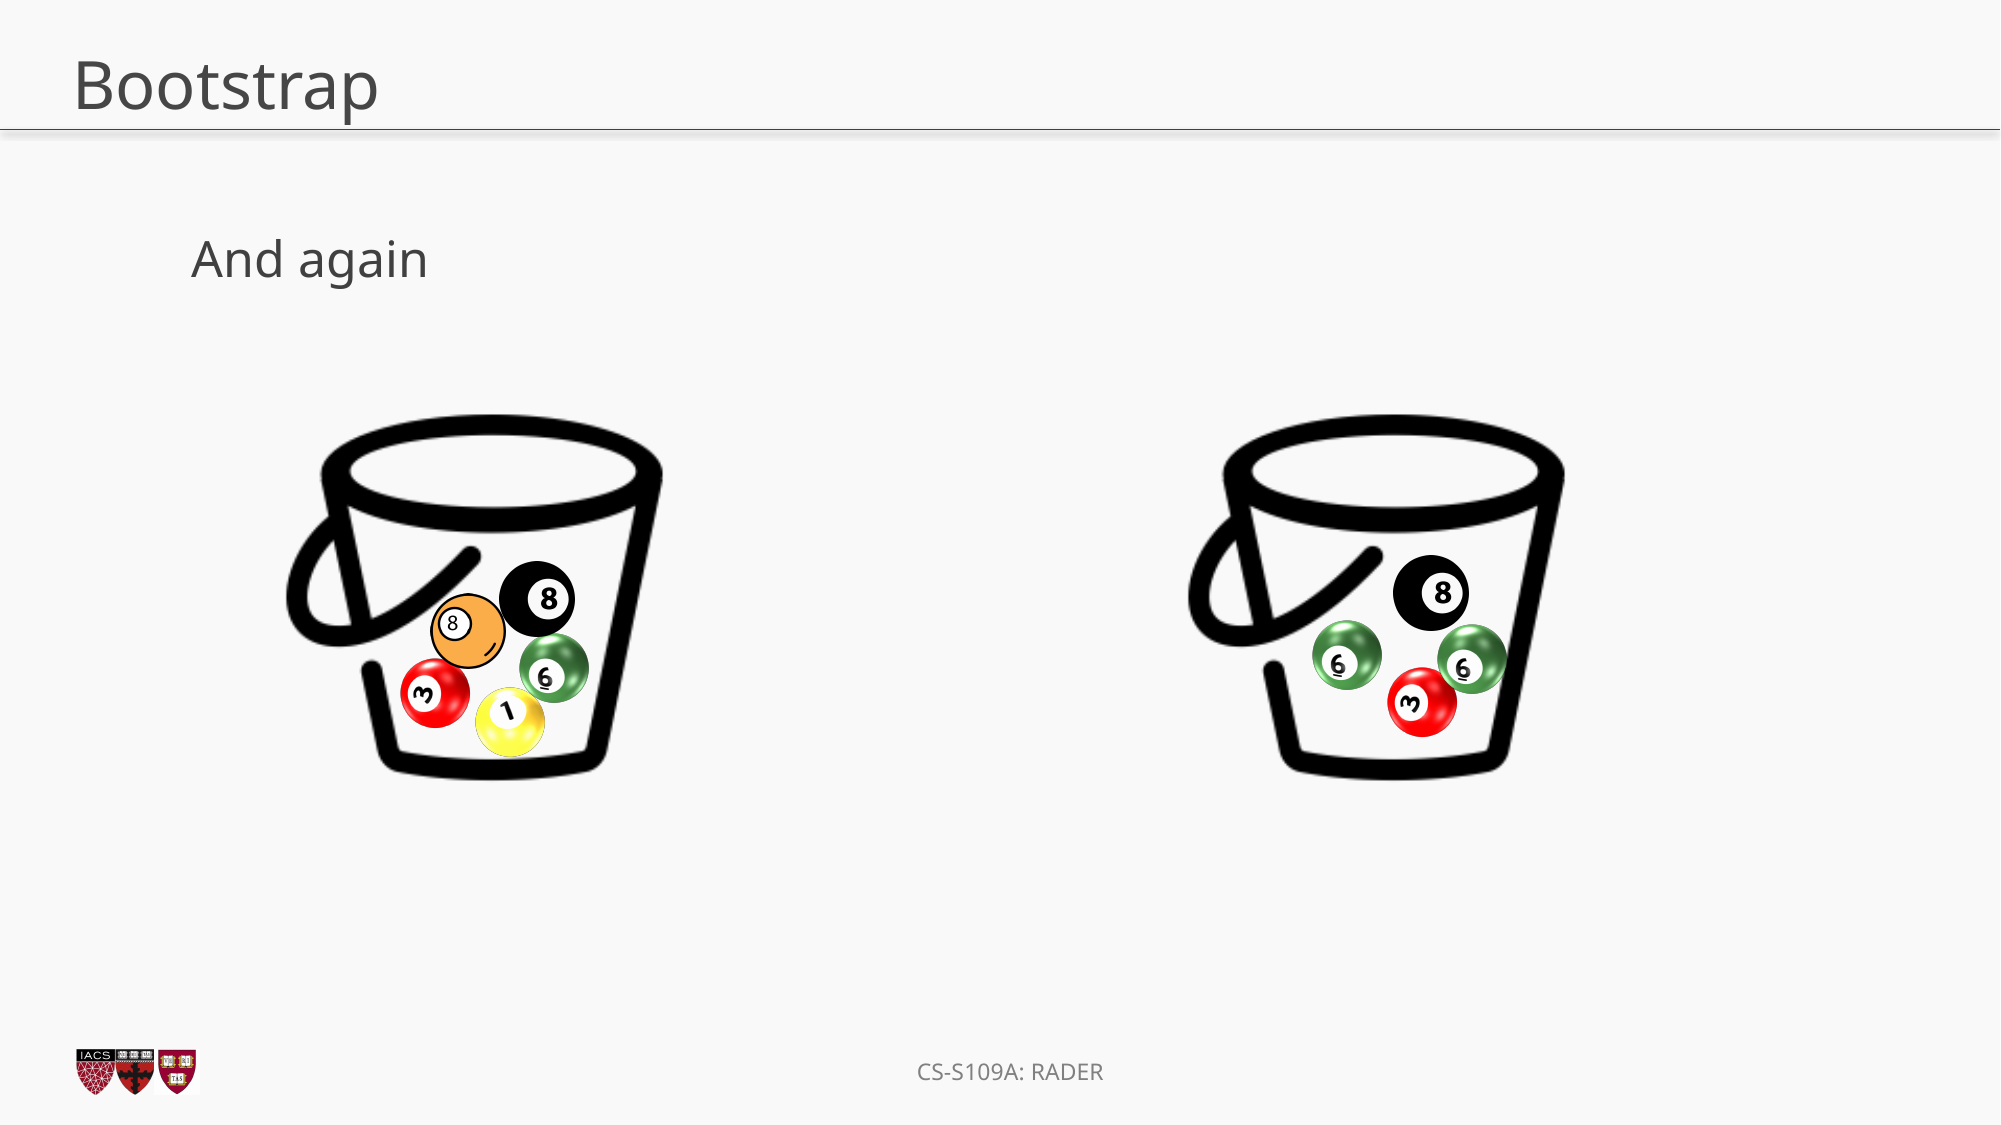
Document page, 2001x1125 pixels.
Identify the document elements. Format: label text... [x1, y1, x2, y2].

picture [266, 390, 684, 808]
text_box And again [177, 220, 445, 296]
picture [1168, 390, 1586, 808]
title Bootstrap [57, 35, 1943, 162]
picture [75, 1049, 200, 1095]
